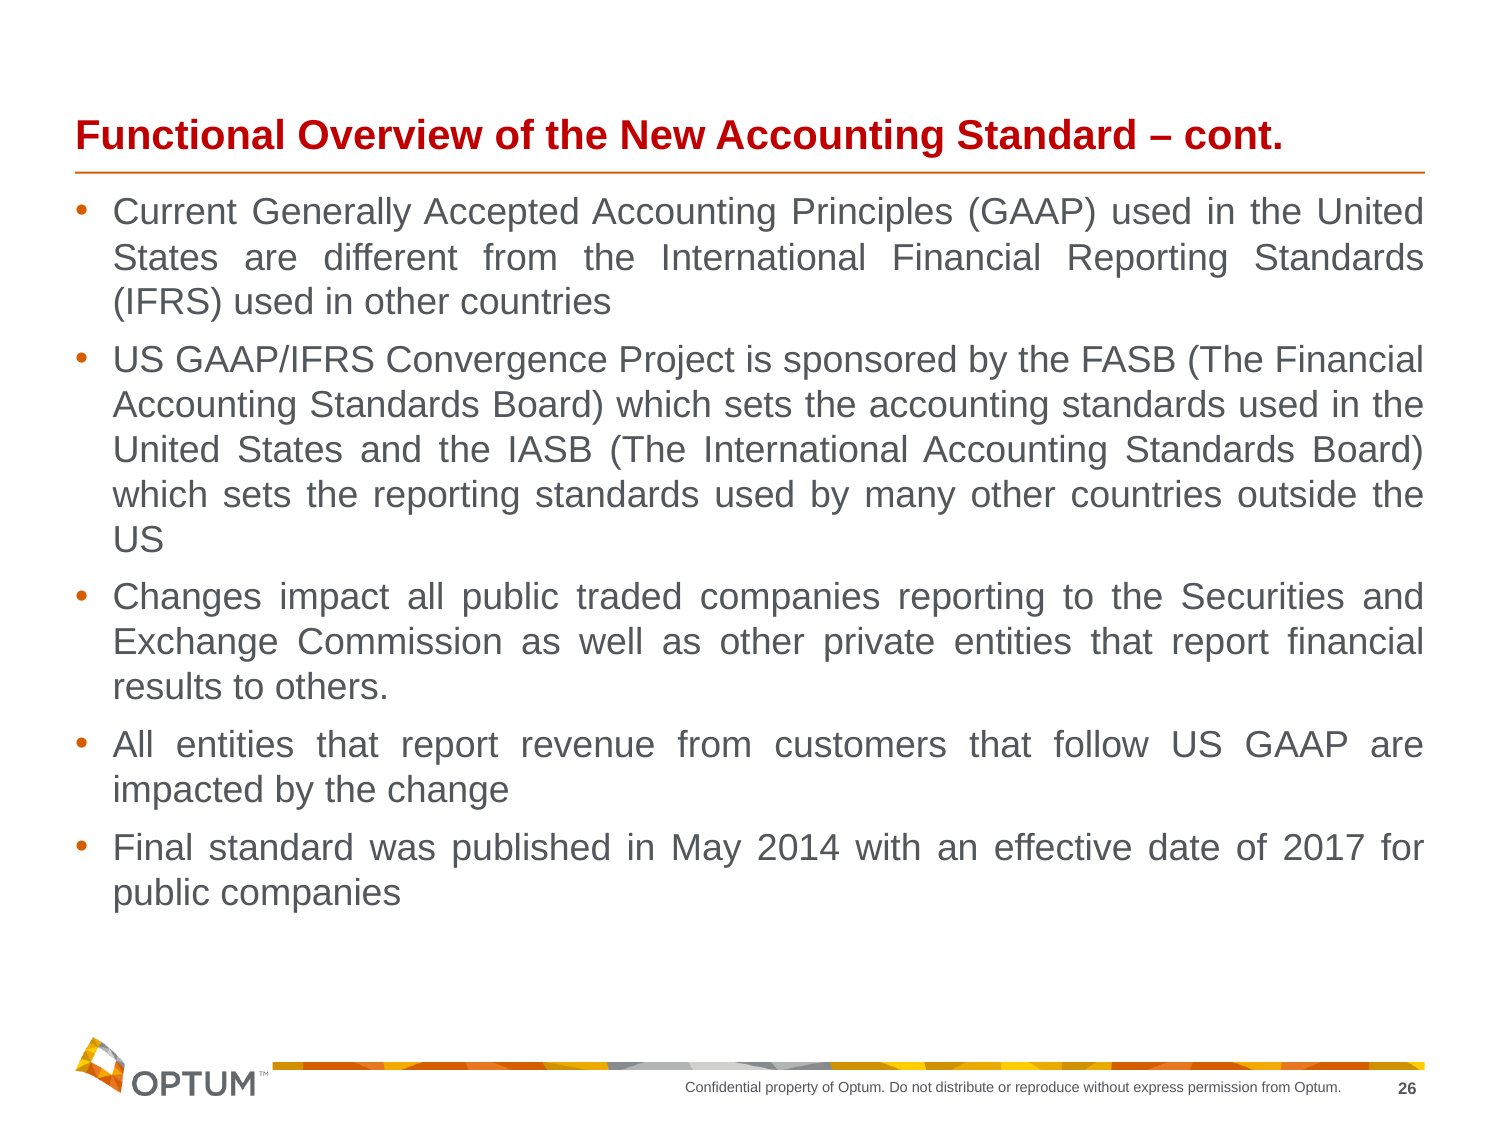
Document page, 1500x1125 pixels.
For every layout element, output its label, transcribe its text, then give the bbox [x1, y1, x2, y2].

title Functional Overview of the New Accounting Standard – cont. [75, 31, 1425, 158]
picture [273, 1062, 1425, 1070]
list Current Generally Accepted Accounting Principles (GAAP) used in the United States are different from the International Financial Reporting Standards (IFRS) used in other countries US GAAP/IFRS Convergence Project is sponsored by the FASB (The Financial Accounting Standards Board) which sets the accounting standards used in the United States and the IASB (The International Accounting Standards Board) which sets the reporting standards used by many other countries outside the US Changes impact all public traded companies reporting to the Securities and Exchange Commission as well as other private entities that report financial results to others. All entities that report revenue from customers that follow US GAAP are impacted by the change Final standard was published in May 2014 with an effective date of 2017 for public companies [75, 187, 1425, 1028]
picture [75, 1037, 268, 1096]
